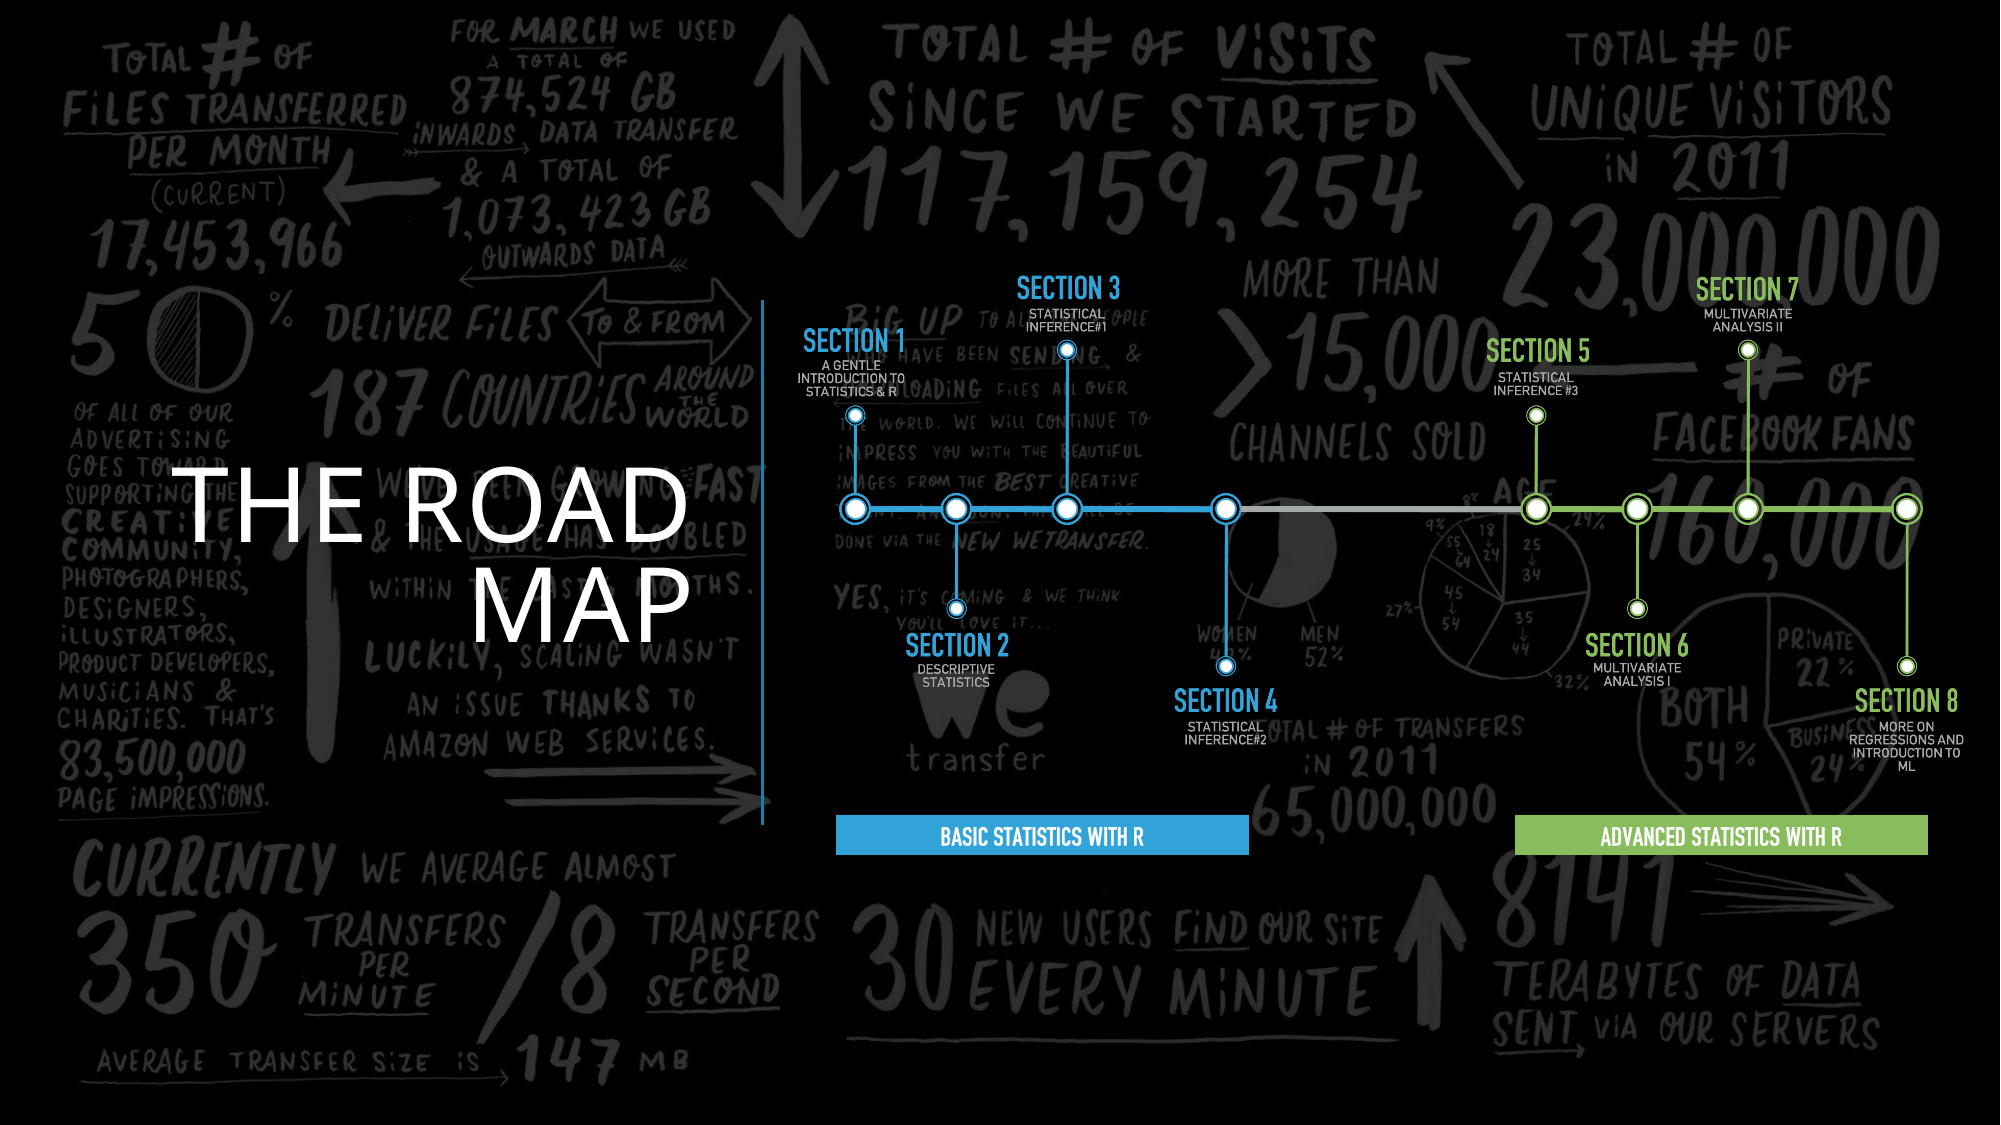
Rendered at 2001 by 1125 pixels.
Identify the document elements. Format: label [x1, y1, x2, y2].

list [783, 256, 1979, 868]
picture [0, 0, 2000, 1125]
